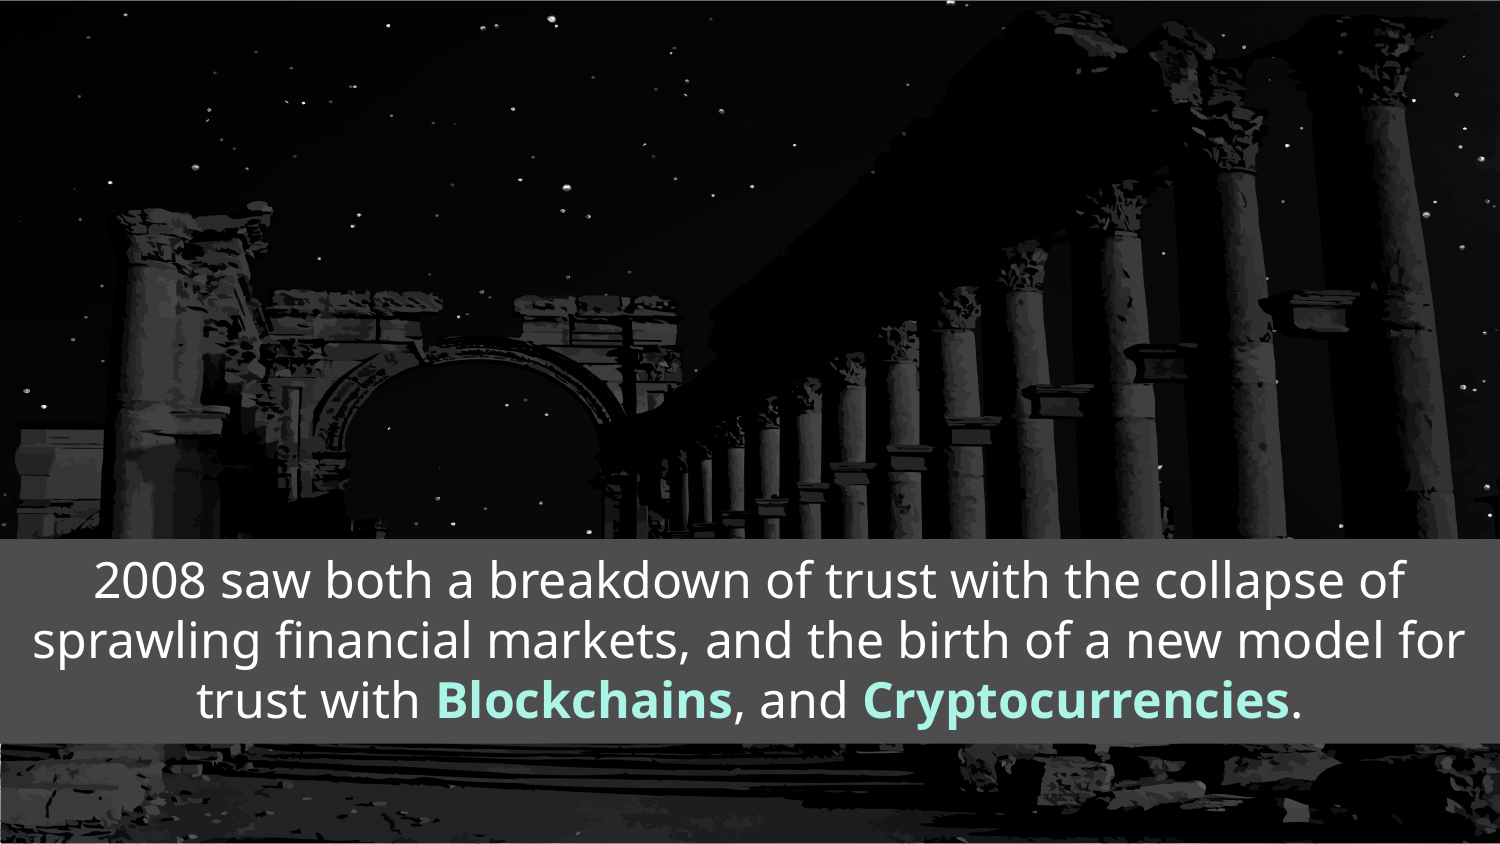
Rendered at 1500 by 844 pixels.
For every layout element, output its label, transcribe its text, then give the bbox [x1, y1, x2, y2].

picture [0, 0, 1500, 539]
picture [0, 744, 1500, 844]
title 2008 saw both a breakdown of trust with the collapse of sprawling financial markets, and the birth of a new model for trust with Blockchains, and Cryptocurrencies. [0, 539, 1500, 744]
